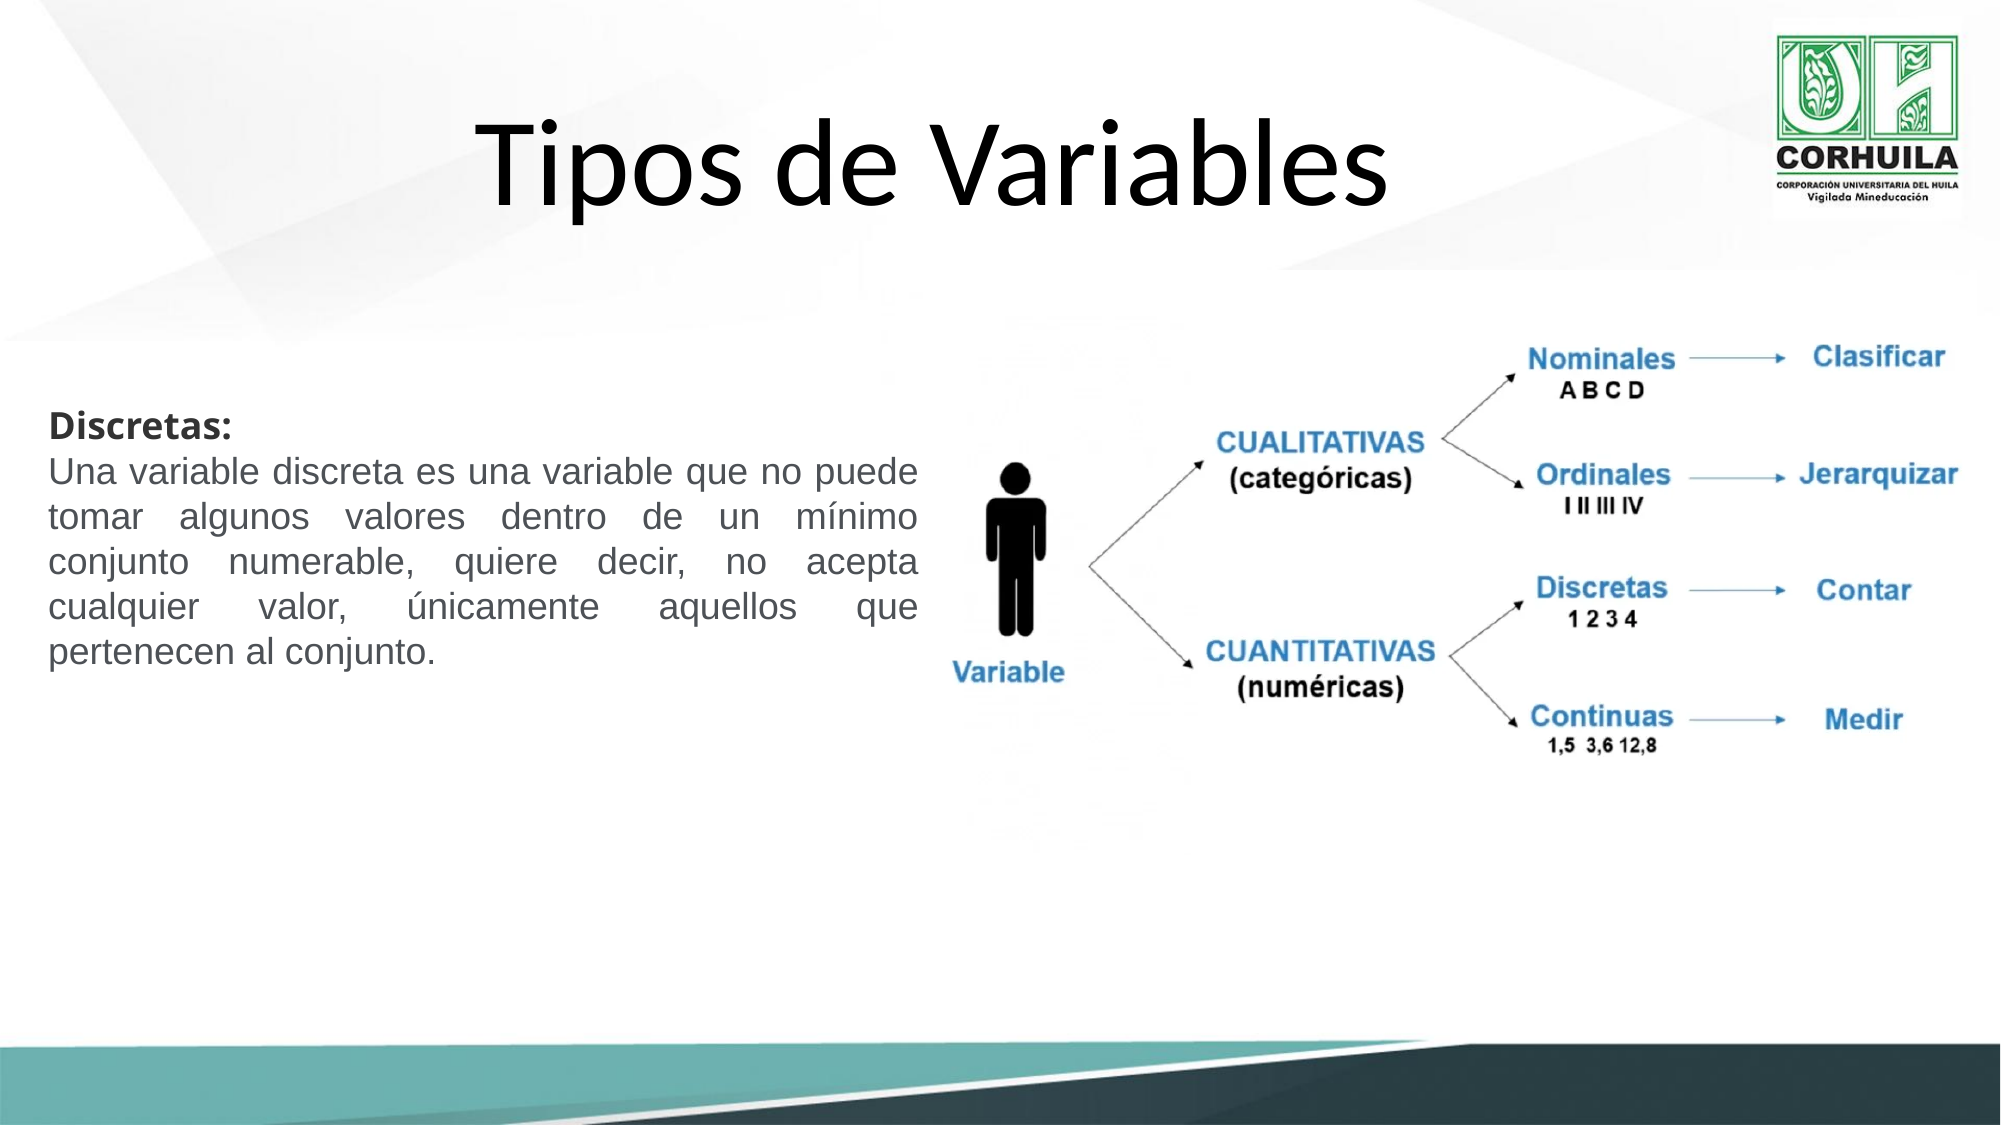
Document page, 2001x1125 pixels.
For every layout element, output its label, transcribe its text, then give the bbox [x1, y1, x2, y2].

text_box Tipos de Variables [71, 22, 1796, 241]
picture [881, 270, 1978, 855]
text_box [0, 0, 2000, 1125]
text_box Discretas: Una variable discreta es una variable que no puede tomar algunos valores dentro de un mínimo conjunto numerable, quiere decir, no acepta cualquier valor, únicamente aquellos que pertenecen al conjunto. [33, 394, 876, 680]
